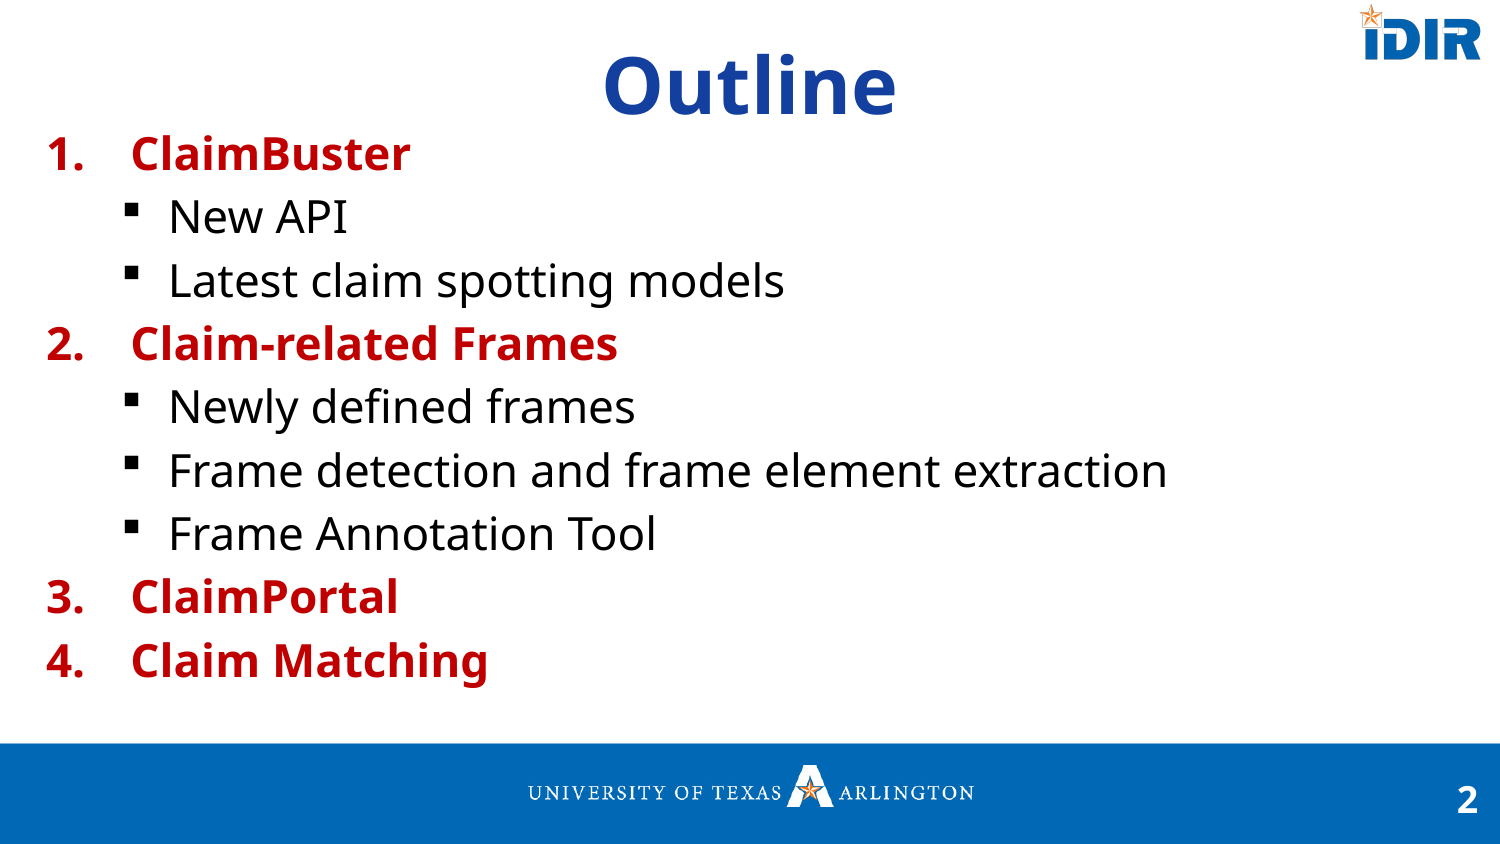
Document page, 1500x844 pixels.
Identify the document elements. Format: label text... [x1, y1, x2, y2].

slide_number 2 [1143, 768, 1494, 827]
list ClaimBuster New API Latest claim spotting models Claim-related Frames Newly defined frames Frame detection and frame element extraction Frame Annotation Tool ClaimPortal Claim Matching [31, 117, 1494, 720]
picture [0, 0, 1500, 844]
title Outline [63, 28, 1436, 139]
